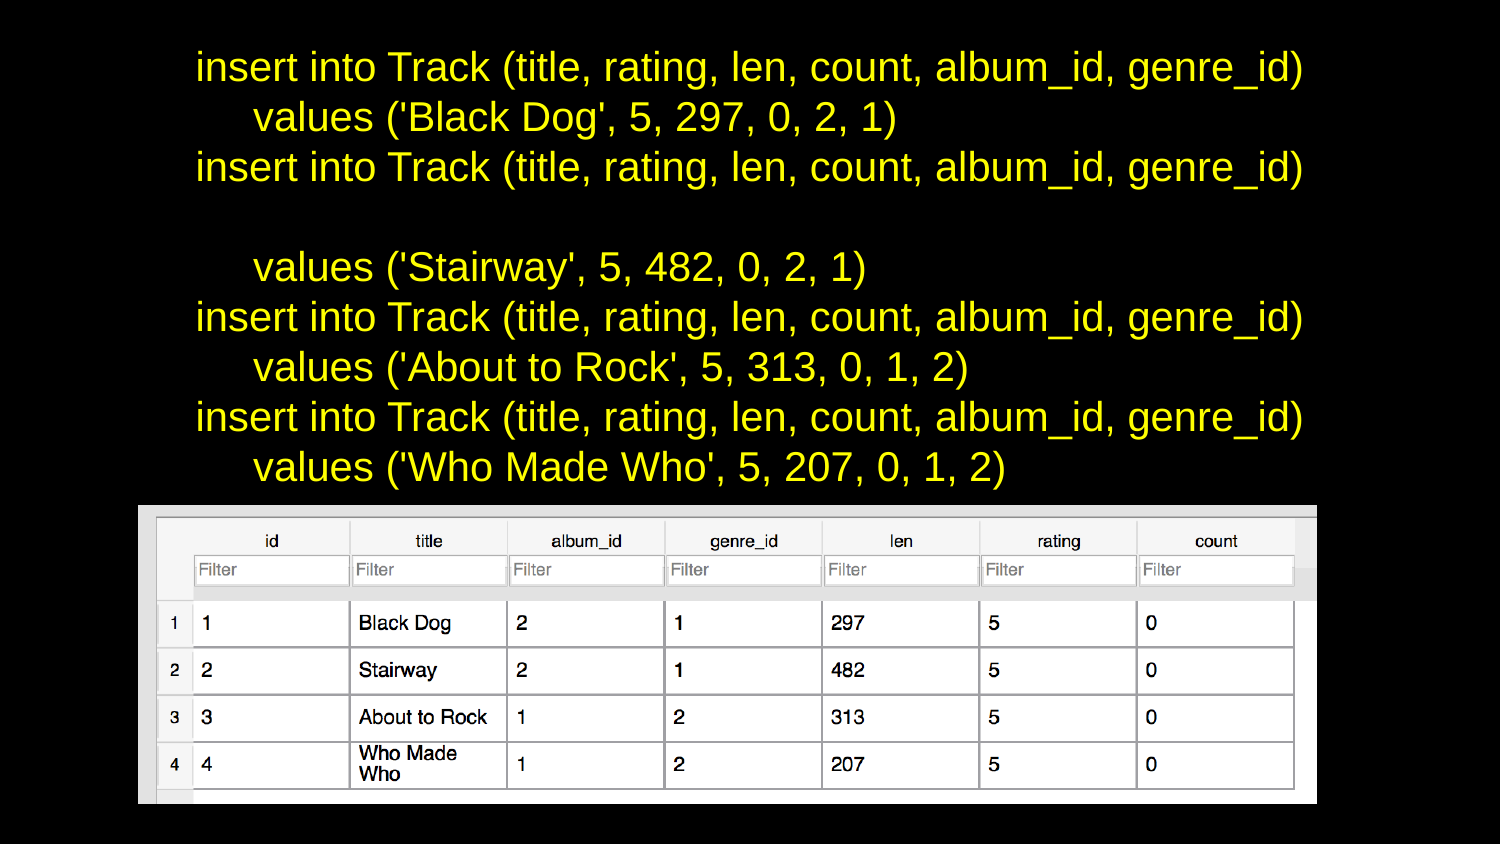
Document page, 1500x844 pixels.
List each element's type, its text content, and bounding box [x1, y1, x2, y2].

picture [138, 504, 1318, 805]
text_box insert into Track (title, rating, len, count, album_id, genre_id) values ('Black Dog', 5, 297, 0, 2, 1) insert into Track (title, rating, len, count, album_id, genre_id) values ('Stairway', 5, 482, 0, 2, 1) insert into Track (title, rating, len, count, album_id, genre_id) values ('About to Rock', 5, 313, 0, 1, 2) insert into Track (title, rating, len, count, album_id, genre_id) values ('Who Made Who', 5, 207, 0, 1, 2) [195, 67, 1380, 462]
